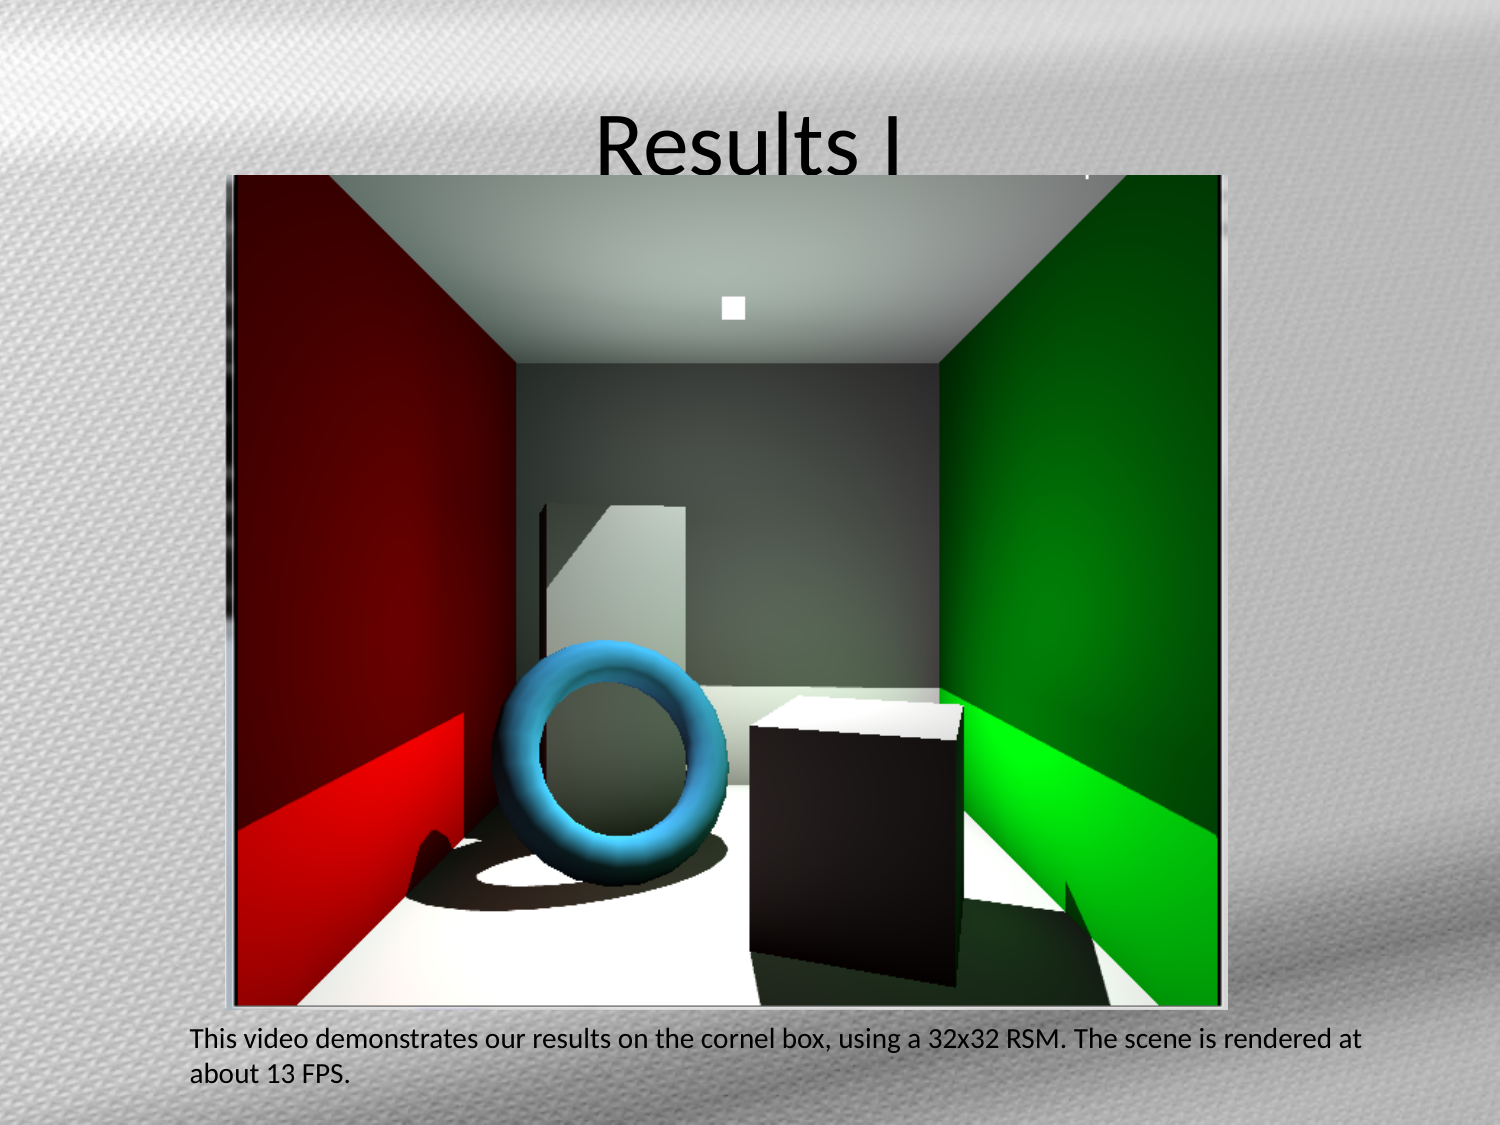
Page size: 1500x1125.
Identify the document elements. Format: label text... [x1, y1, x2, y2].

picture [0, 0, 1500, 1125]
title Results I [74, 44, 1426, 233]
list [224, 174, 1229, 1011]
text_box This video demonstrates our results on the cornel box, using a 32x32 RSM. The scene is rendered at about 13 FPS. [174, 1012, 1388, 1098]
